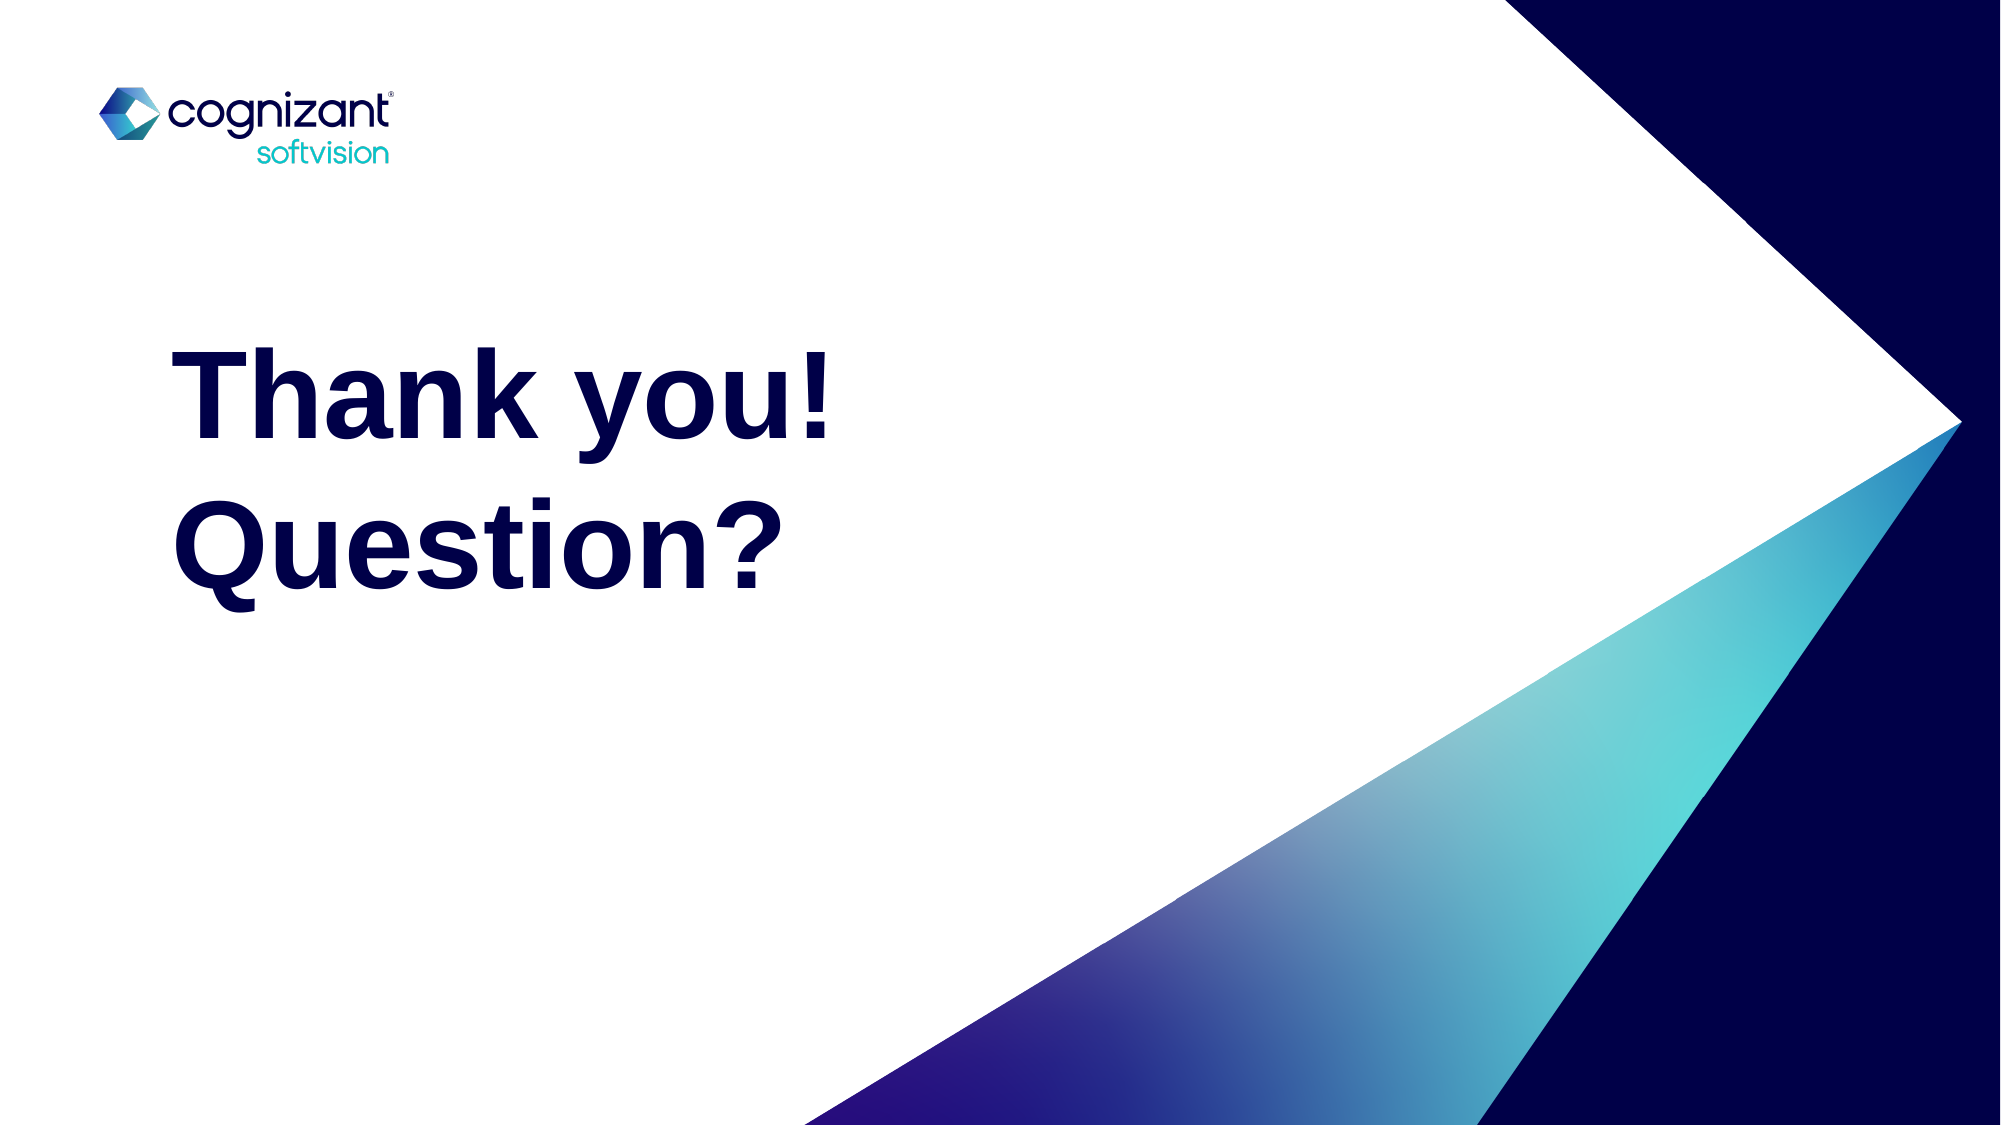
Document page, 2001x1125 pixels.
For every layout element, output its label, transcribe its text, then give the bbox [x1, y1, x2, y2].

title Thank you! Question? [171, 312, 1164, 616]
picture [77, 62, 417, 188]
picture [804, 0, 2001, 1125]
